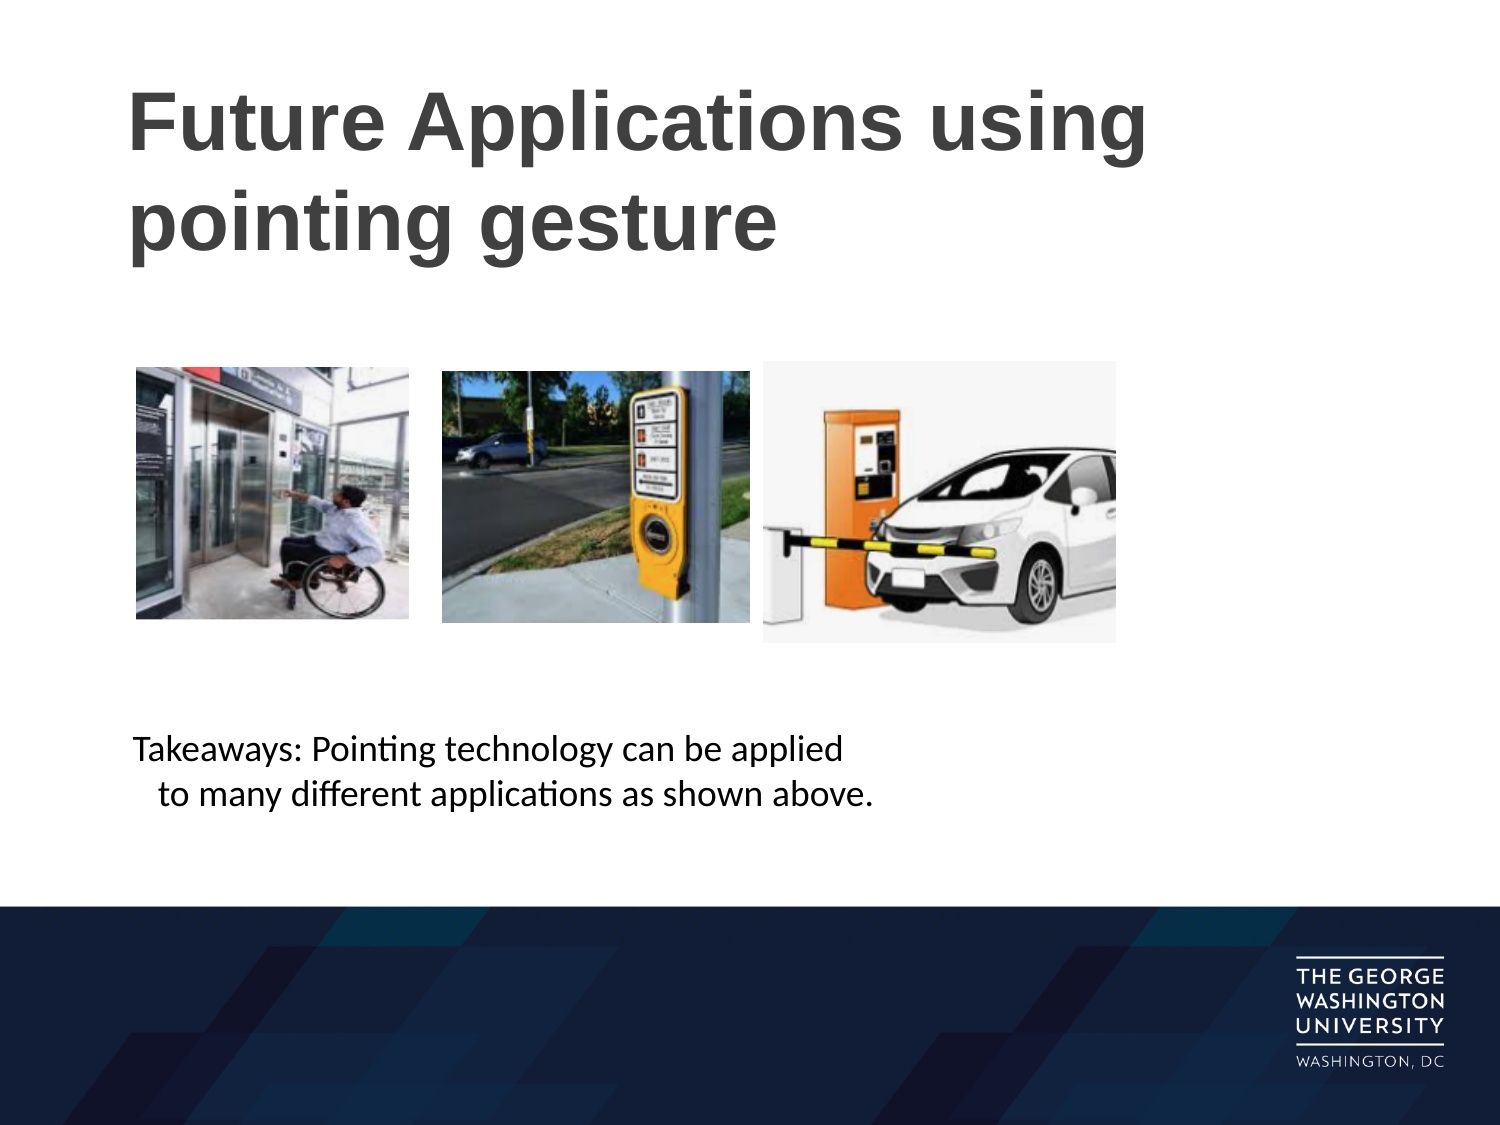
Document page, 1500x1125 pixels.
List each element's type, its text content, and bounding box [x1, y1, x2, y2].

picture [0, 0, 1500, 1125]
title Future Applications using pointing gesture [112, 60, 1386, 182]
text_box Takeaways: Pointing technology can be applied to many different applications as shown above. [117, 716, 890, 822]
